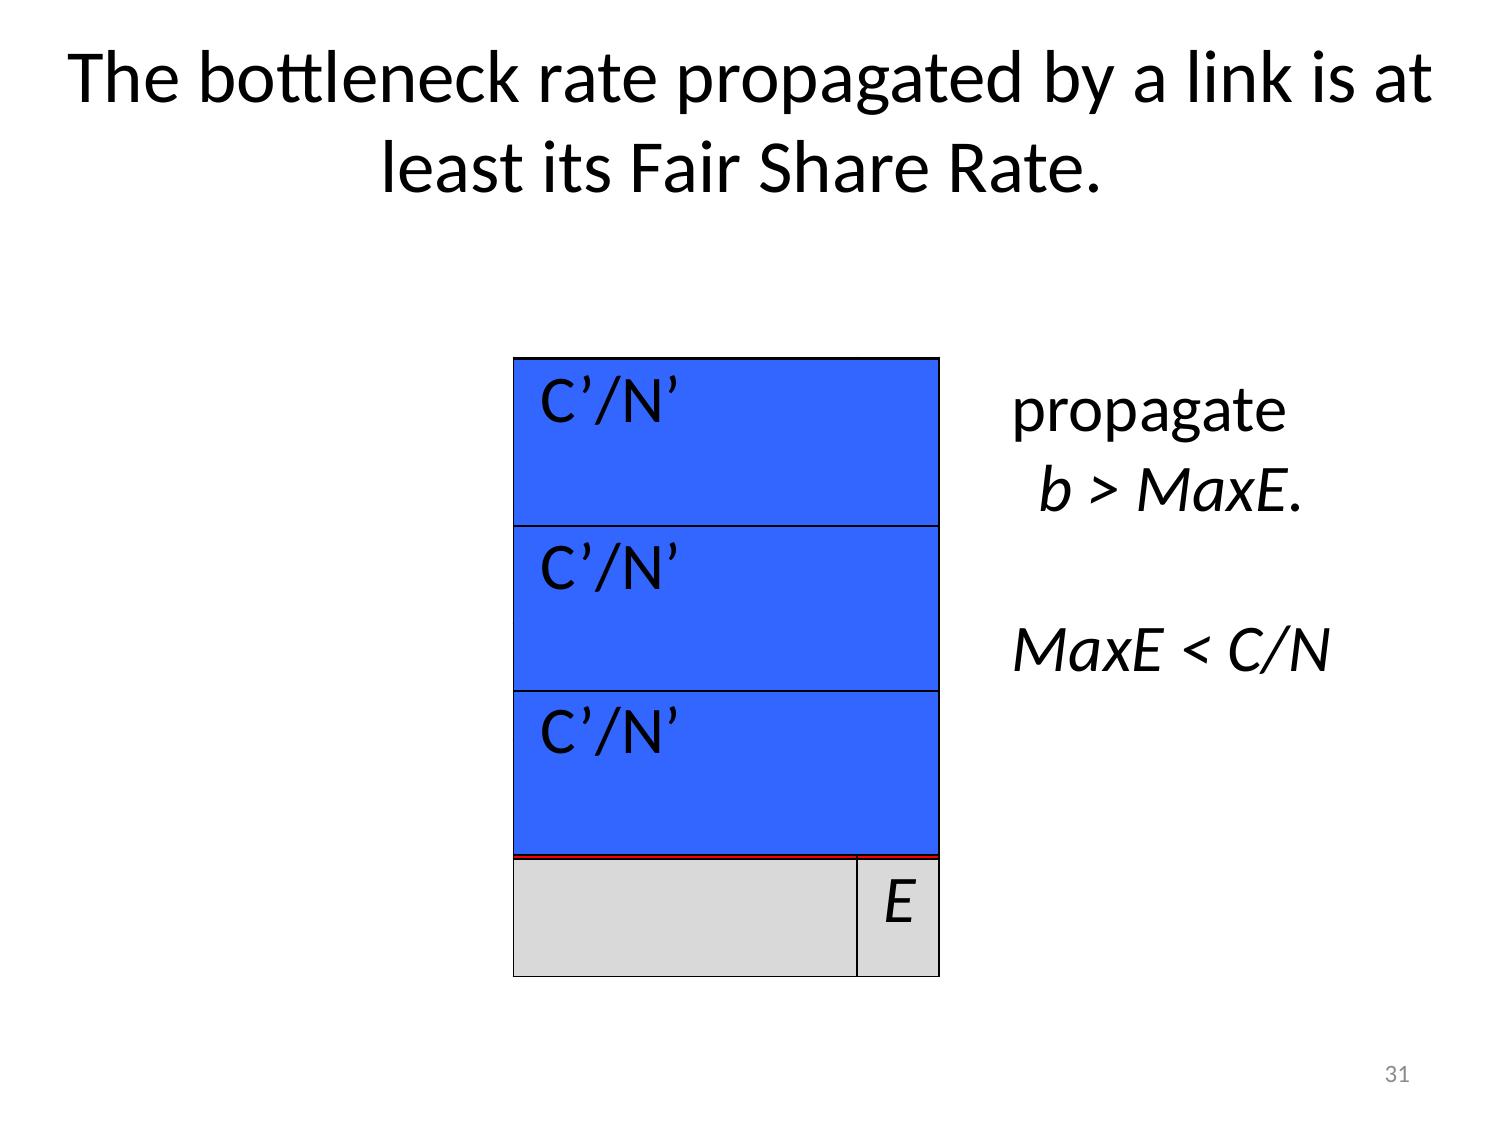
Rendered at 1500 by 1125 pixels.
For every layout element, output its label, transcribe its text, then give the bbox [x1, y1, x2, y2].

table_cell C’/N’ [514, 527, 938, 690]
table_header C’/N’ [514, 360, 938, 525]
table_cell E [858, 860, 938, 976]
text_box propagate b > MaxE. MaxE < C/N [996, 357, 1347, 692]
table_cell C’/N’ [514, 692, 938, 854]
text_box The bottleneck rate propagated by a link is at least its Fair Share Rate. [0, 19, 1500, 215]
slide_number 31 [1074, 1042, 1425, 1103]
table_cell [514, 860, 856, 976]
